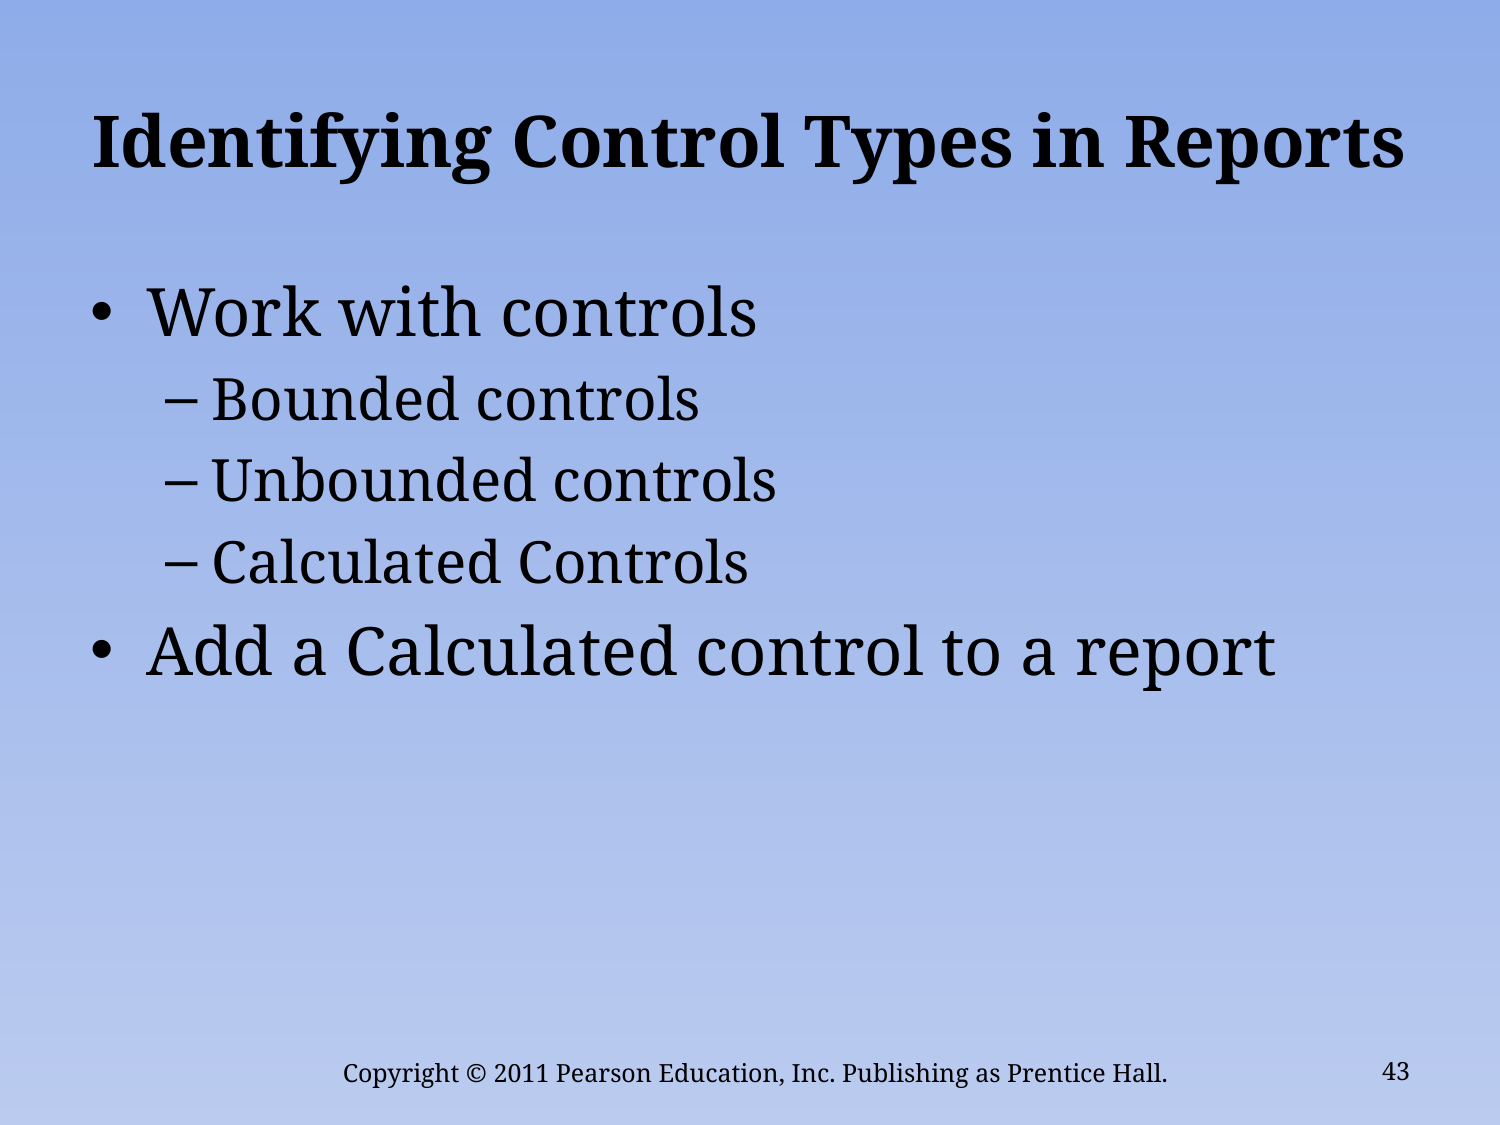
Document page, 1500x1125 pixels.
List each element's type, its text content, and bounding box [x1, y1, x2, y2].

list Work with controls Bounded controls Unbounded controls Calculated Controls Add a Calculated control to a report [74, 262, 1426, 1006]
slide_number 43 [1312, 1042, 1425, 1103]
footer Copyright © 2011 Pearson Education, Inc. Publishing as Prentice Hall. [312, 1042, 1213, 1103]
title Identifying Control Types in Reports [74, 44, 1426, 233]
